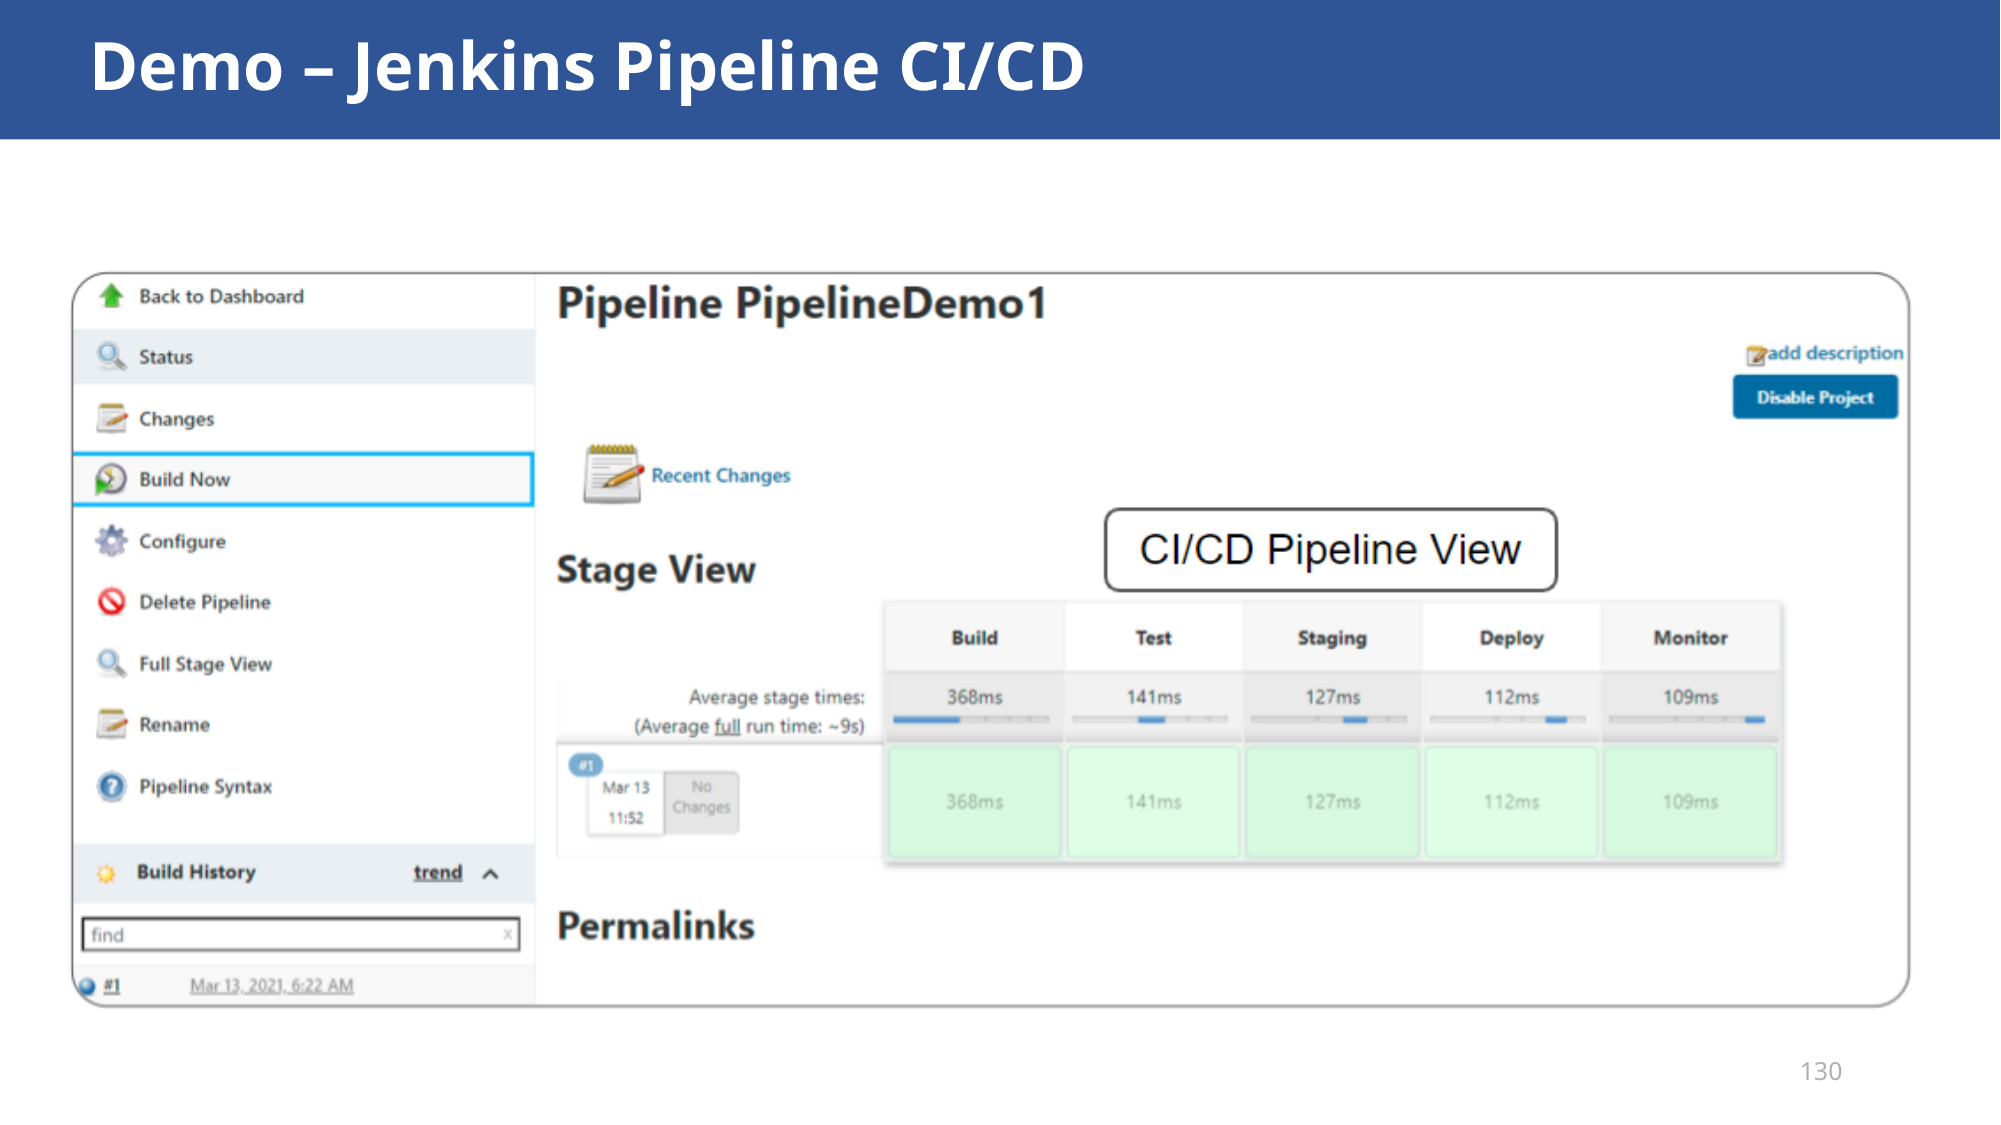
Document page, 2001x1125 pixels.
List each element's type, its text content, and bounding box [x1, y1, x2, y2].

slide_number 130 [1412, 1042, 1863, 1103]
title Demo – Jenkins Pipeline CI/CD [69, 26, 1625, 111]
picture [33, 232, 1967, 1017]
